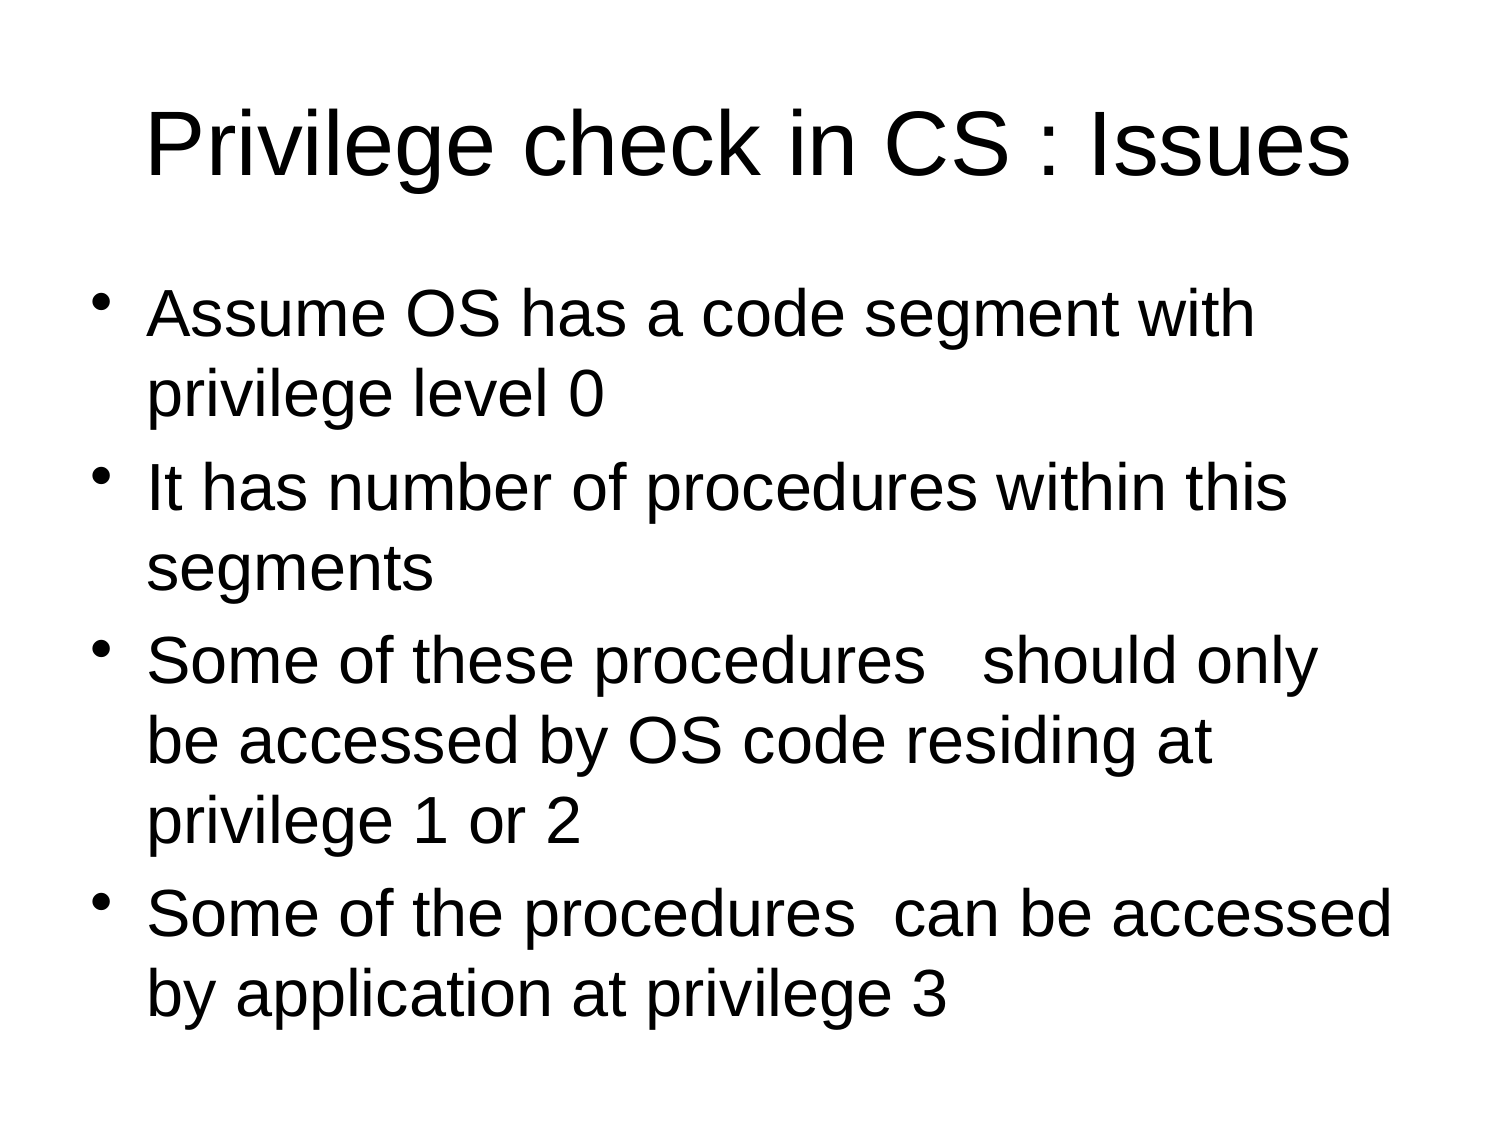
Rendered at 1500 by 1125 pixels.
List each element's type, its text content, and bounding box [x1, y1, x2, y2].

title Privilege check in CS : Issues [74, 44, 1426, 233]
list Assume OS has a code segment with privilege level 0 It has number of procedures within this segments Some of these procedures should only be accessed by OS code residing at privilege 1 or 2 Some of the procedures can be accessed by application at privilege 3 [74, 262, 1426, 1063]
